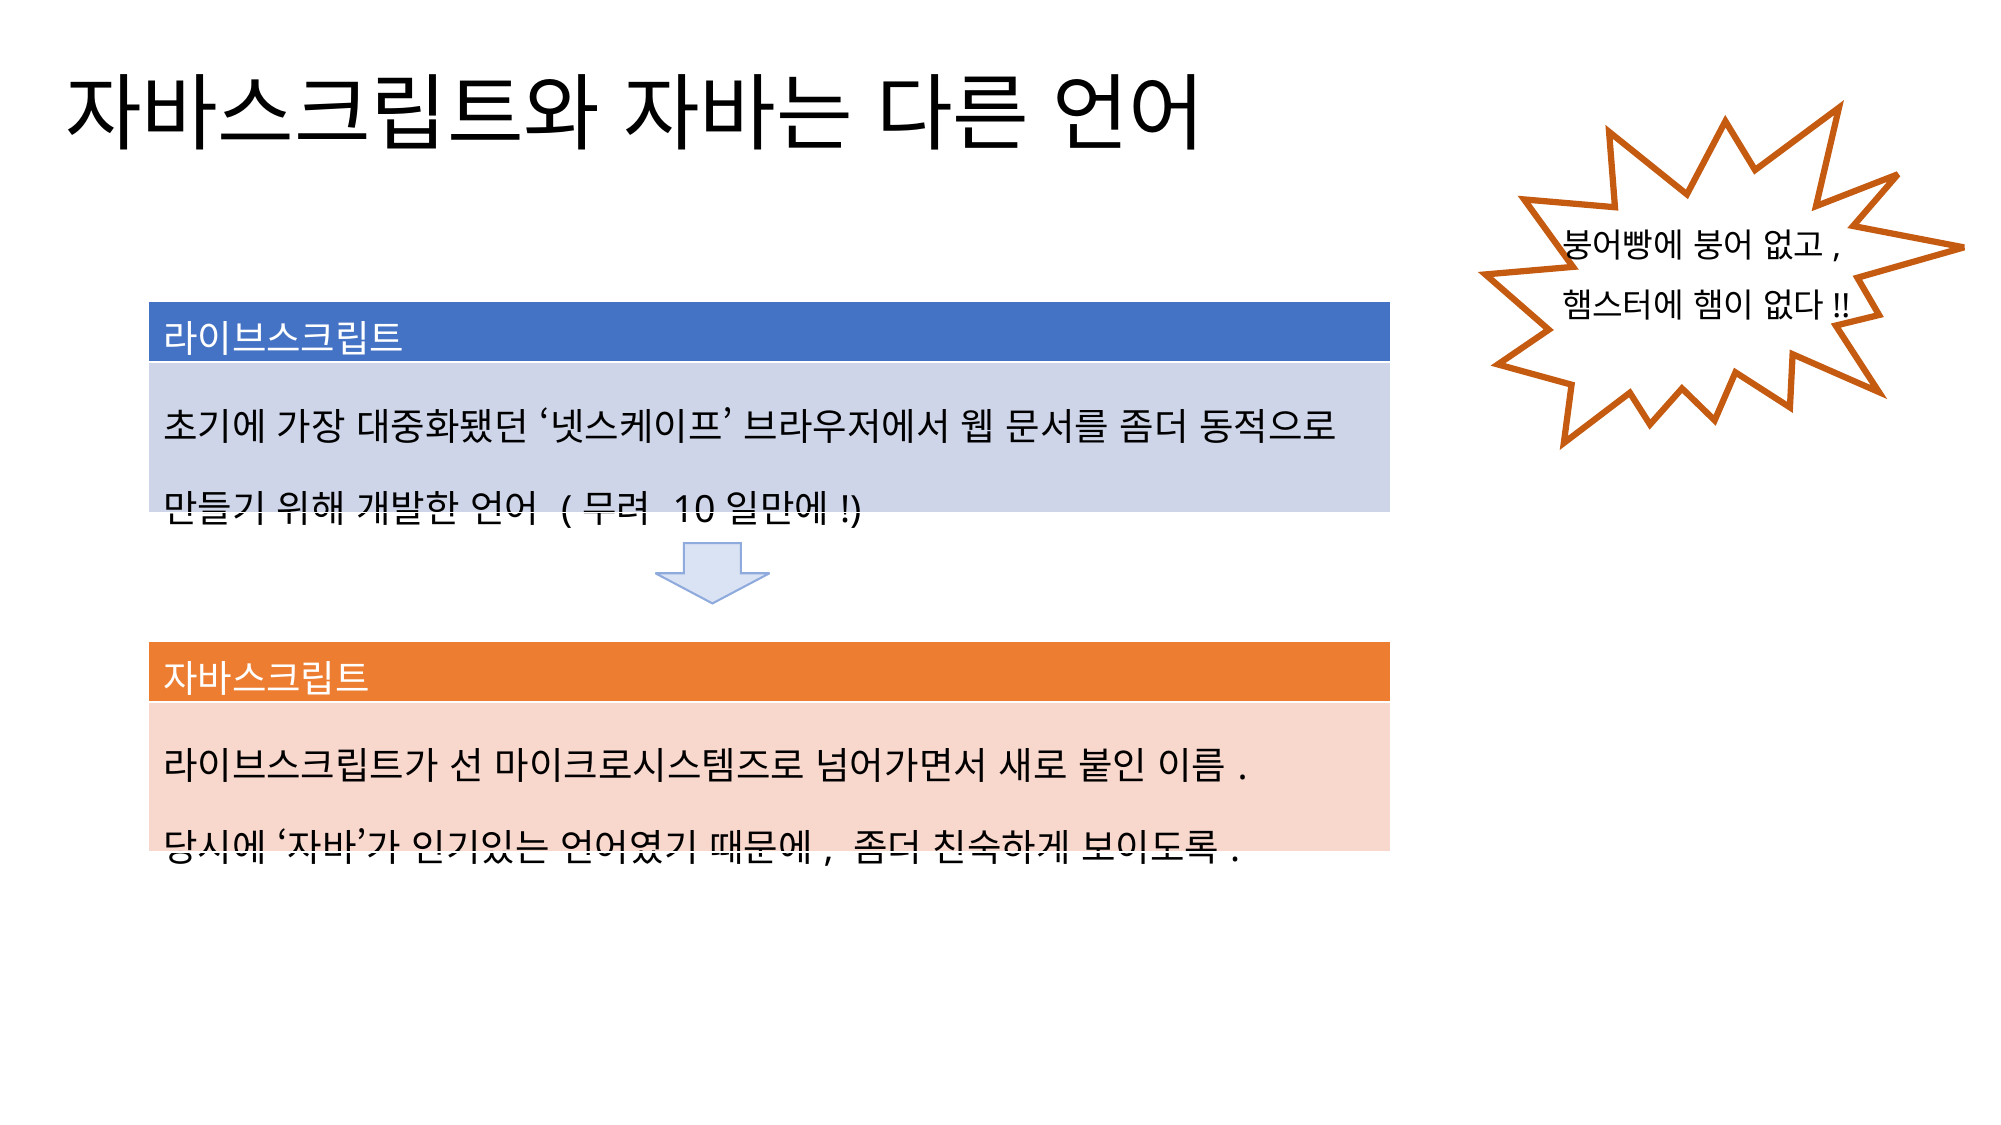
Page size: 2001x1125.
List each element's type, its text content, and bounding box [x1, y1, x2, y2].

table_header 자바스크립트 [149, 642, 1390, 701]
text_box [1607, 105, 1841, 196]
text_box [654, 542, 771, 605]
text_box [1482, 268, 1882, 446]
table_cell 라이브스크립트가 선 마이크로시스템즈로 넘어가면서 새로 붙인 이름. 당시에 ‘자바’가 인기있는 언어였기 때문에, 좀더 친숙하게 보이도록. [149, 703, 1390, 851]
table_header 라이브스크립트 [149, 302, 1390, 361]
text_box 붕어빵에 붕어 없고, 햄스터에 햄이 없다!! [1547, 196, 1968, 332]
text_box [1521, 198, 1547, 233]
text_box [1839, 173, 1899, 196]
table_cell 초기에 가장 대중화됐던 ‘넷스케이프’ 브라우저에서 웹 문서를 좀더 동적으로 만들기 위해 개발한 언어 (무려 10일만에!) [149, 363, 1390, 512]
text_box 자바스크립트와 자바는 다른 언어 [50, 52, 1246, 168]
